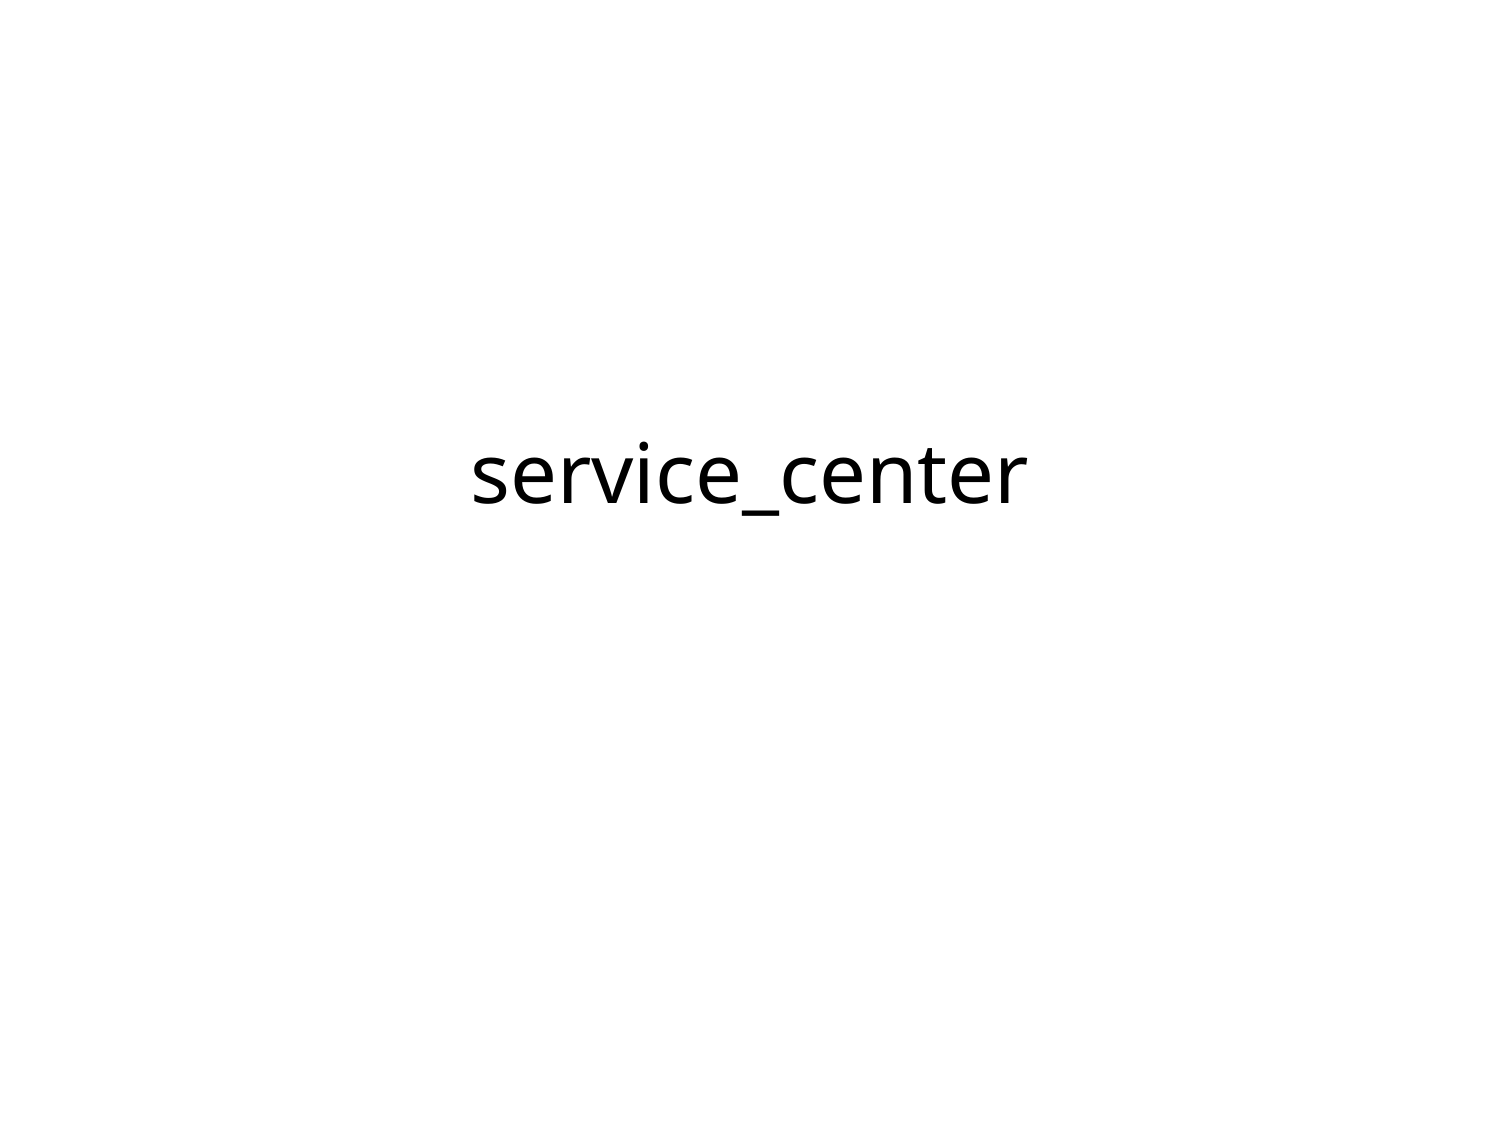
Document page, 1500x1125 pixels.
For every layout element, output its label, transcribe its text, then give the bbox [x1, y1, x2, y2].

title service_center [112, 349, 1388, 591]
